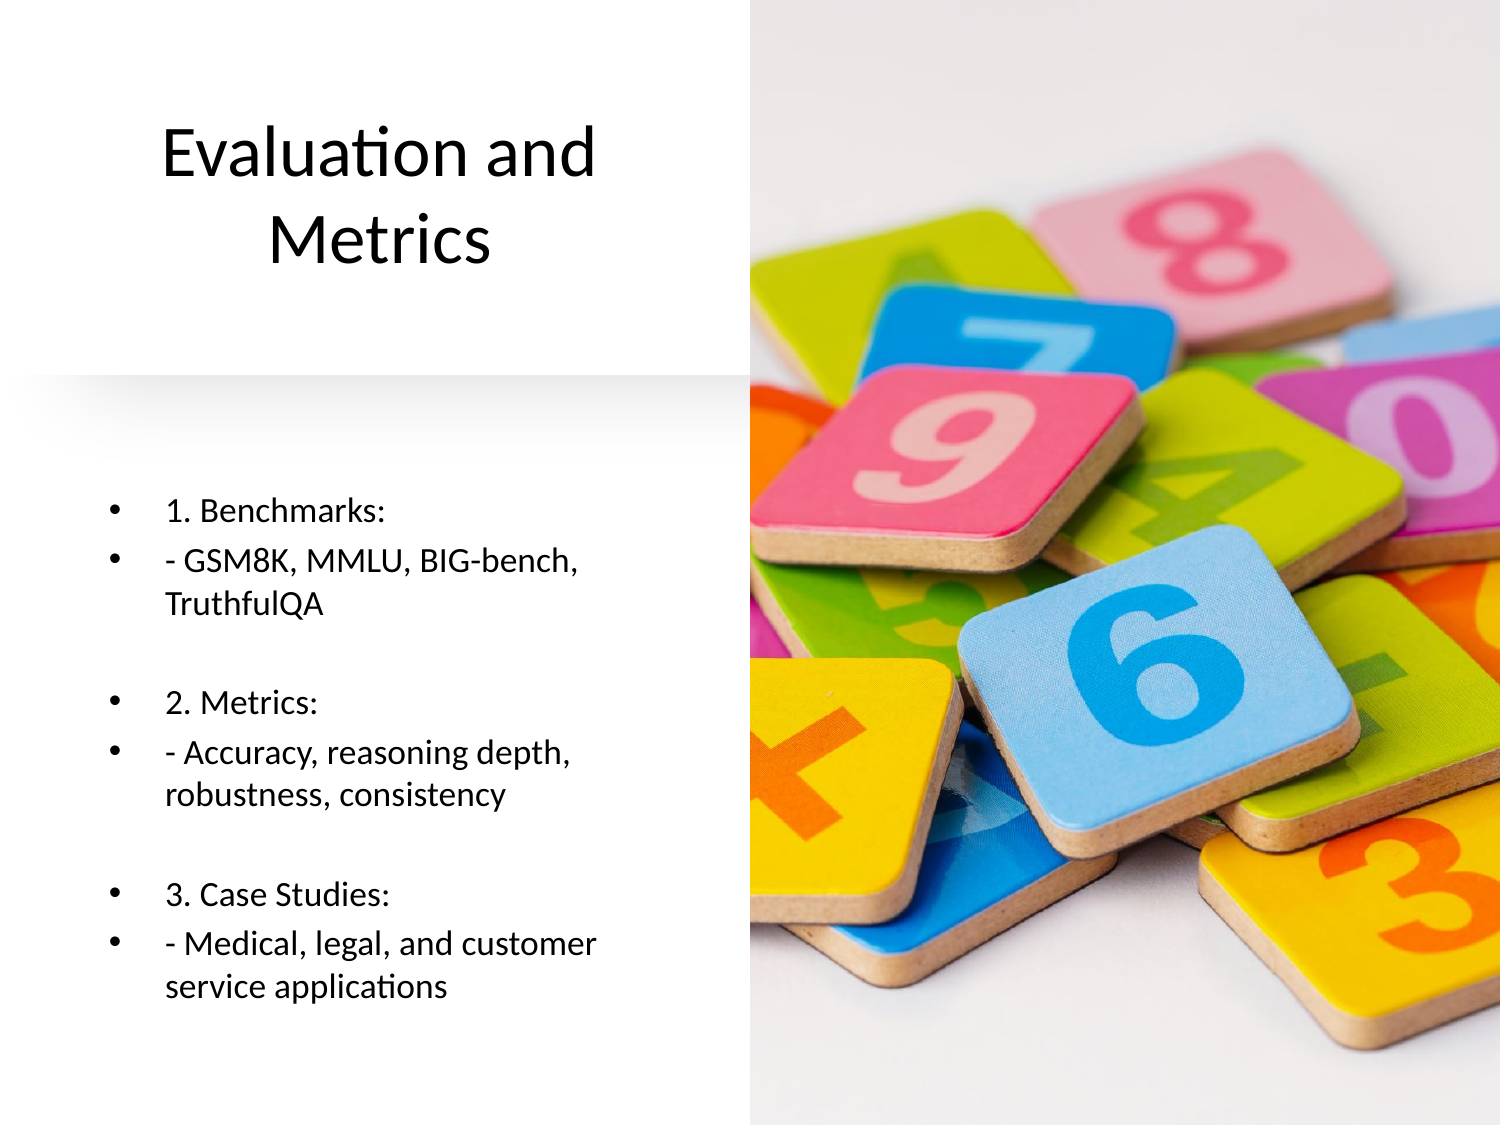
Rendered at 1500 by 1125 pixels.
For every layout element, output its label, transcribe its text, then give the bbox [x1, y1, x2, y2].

text_box [0, 377, 744, 1125]
picture [749, 0, 1500, 1125]
title Evaluation and Metrics [93, 57, 666, 324]
text_box [0, 0, 747, 377]
list 1. Benchmarks: - GSM8K, MMLU, BIG-bench, TruthfulQA 2. Metrics: - Accuracy, reasoning depth, robustness, consistency 3. Case Studies: - Medical, legal, and customer service applications [93, 450, 666, 1043]
